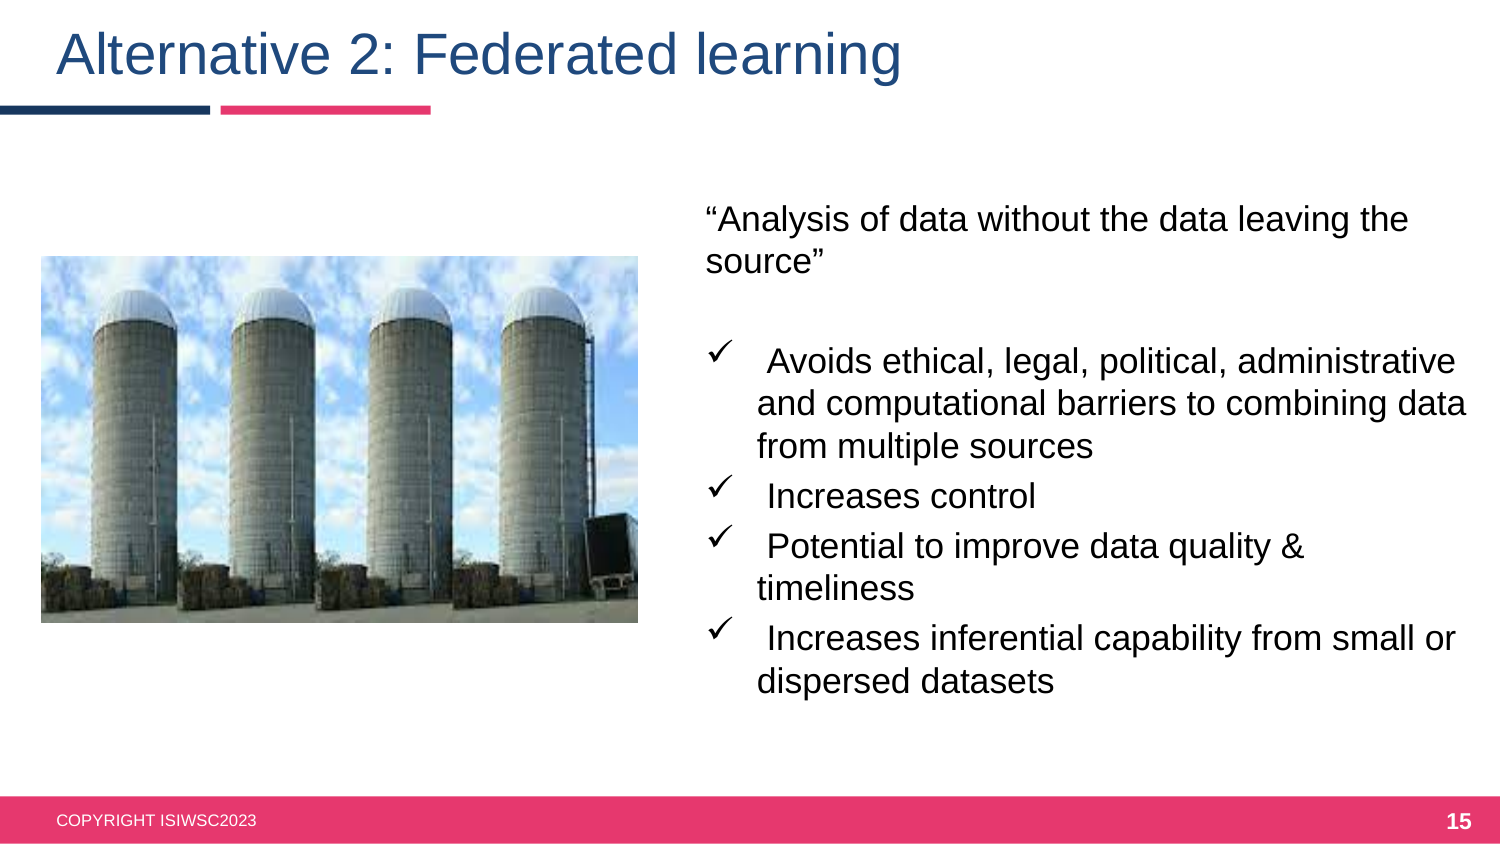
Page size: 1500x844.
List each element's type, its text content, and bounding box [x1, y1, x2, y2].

text_box “Analysis of data without the data leaving the source” Avoids ethical, legal, political, administrative and computational barriers to combining data from multiple sources Increases control Potential to improve data quality & timeliness Increases inferential capability from small or dispersed datasets [690, 187, 1483, 724]
footer COPYRIGHT ISIWSC2023 [41, 796, 299, 843]
picture [40, 256, 638, 623]
title Alternative 2: Federated learning [41, 8, 1365, 115]
